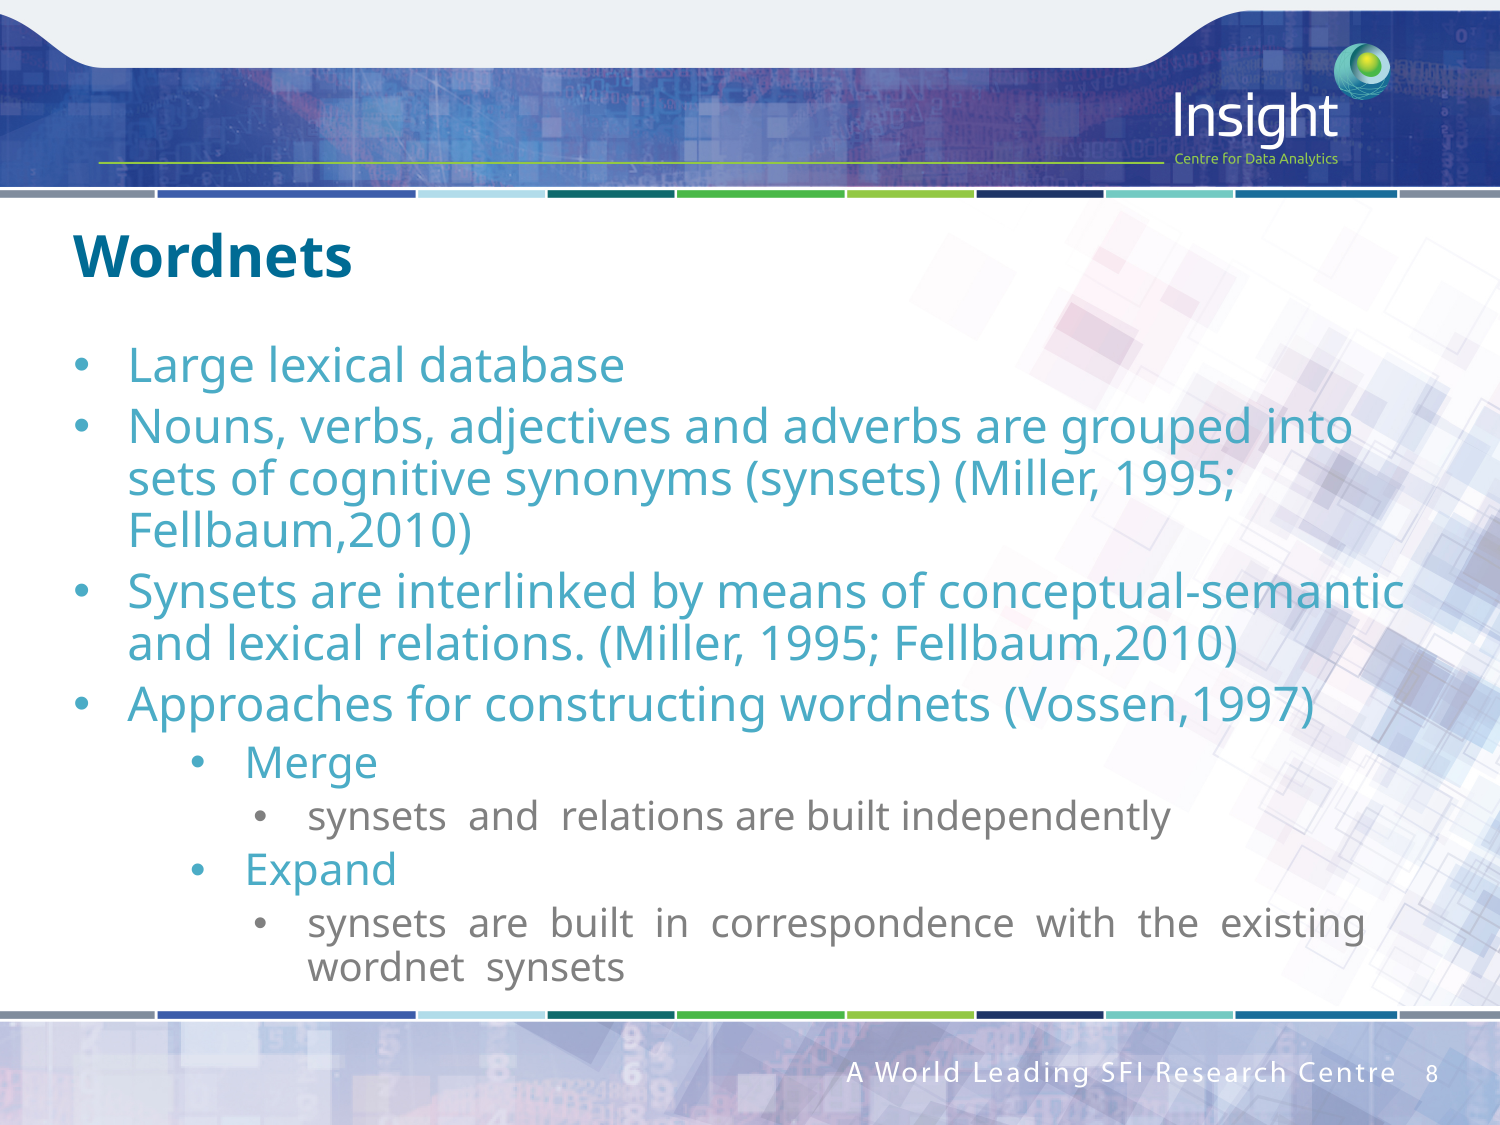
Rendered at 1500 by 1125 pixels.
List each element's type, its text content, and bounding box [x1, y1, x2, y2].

picture [0, 0, 1500, 1125]
list Large lexical database Nouns, verbs, adjectives and adverbs are grouped into sets of cognitive synonyms (synsets) (Miller, 1995; Fellbaum,2010) Synsets are interlinked by means of conceptual-semantic and lexical relations. (Miller, 1995; Fellbaum,2010) Approaches for constructing wordnets (Vossen,1997) Merge synsets and relations are built independently Expand synsets are built in correspondence with the existing wordnet synsets [58, 333, 1453, 1005]
title Wordnets [58, 211, 1453, 317]
slide_number 8 [1103, 1042, 1454, 1103]
